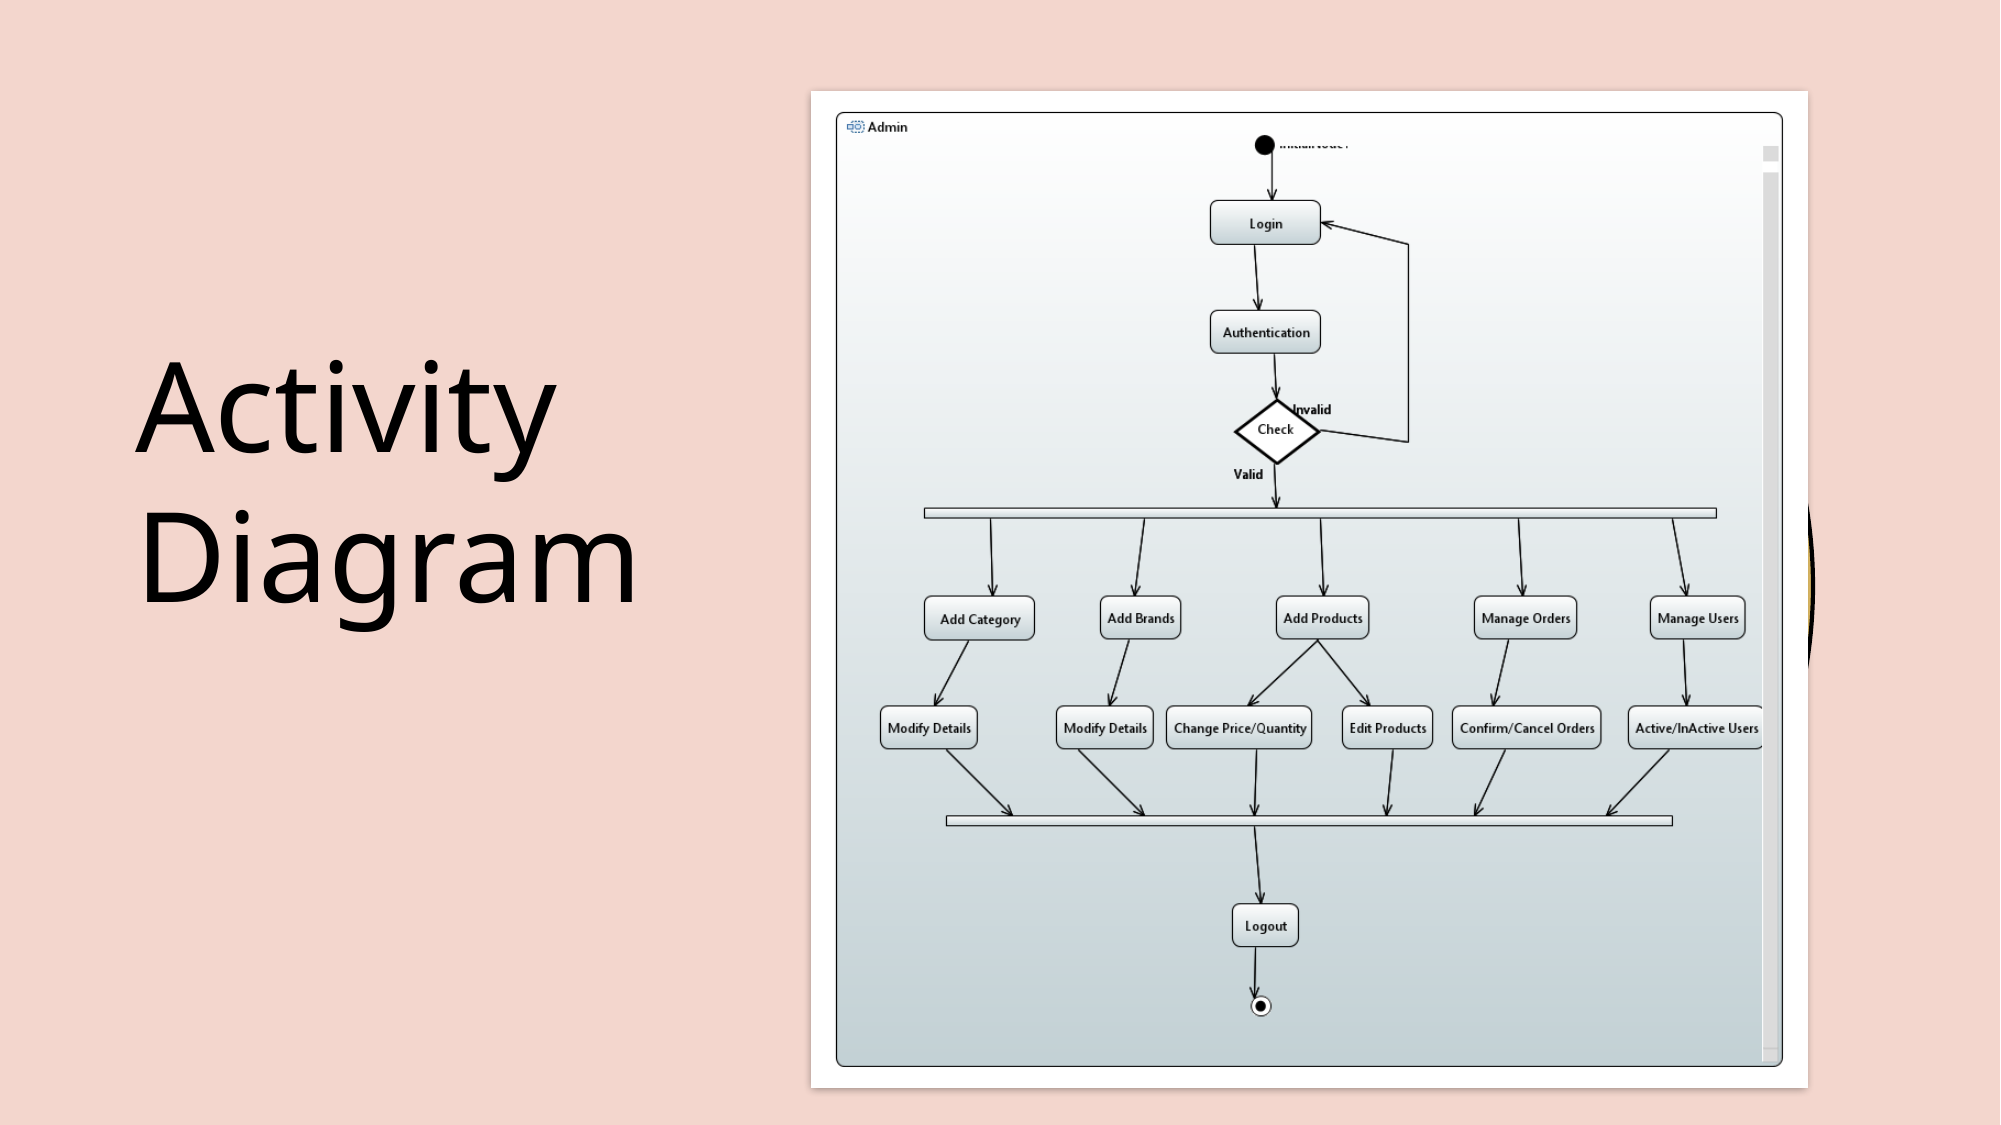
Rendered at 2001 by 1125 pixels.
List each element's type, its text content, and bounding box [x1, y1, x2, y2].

title Activity Diagram [120, 319, 708, 638]
picture [825, 105, 1794, 1074]
